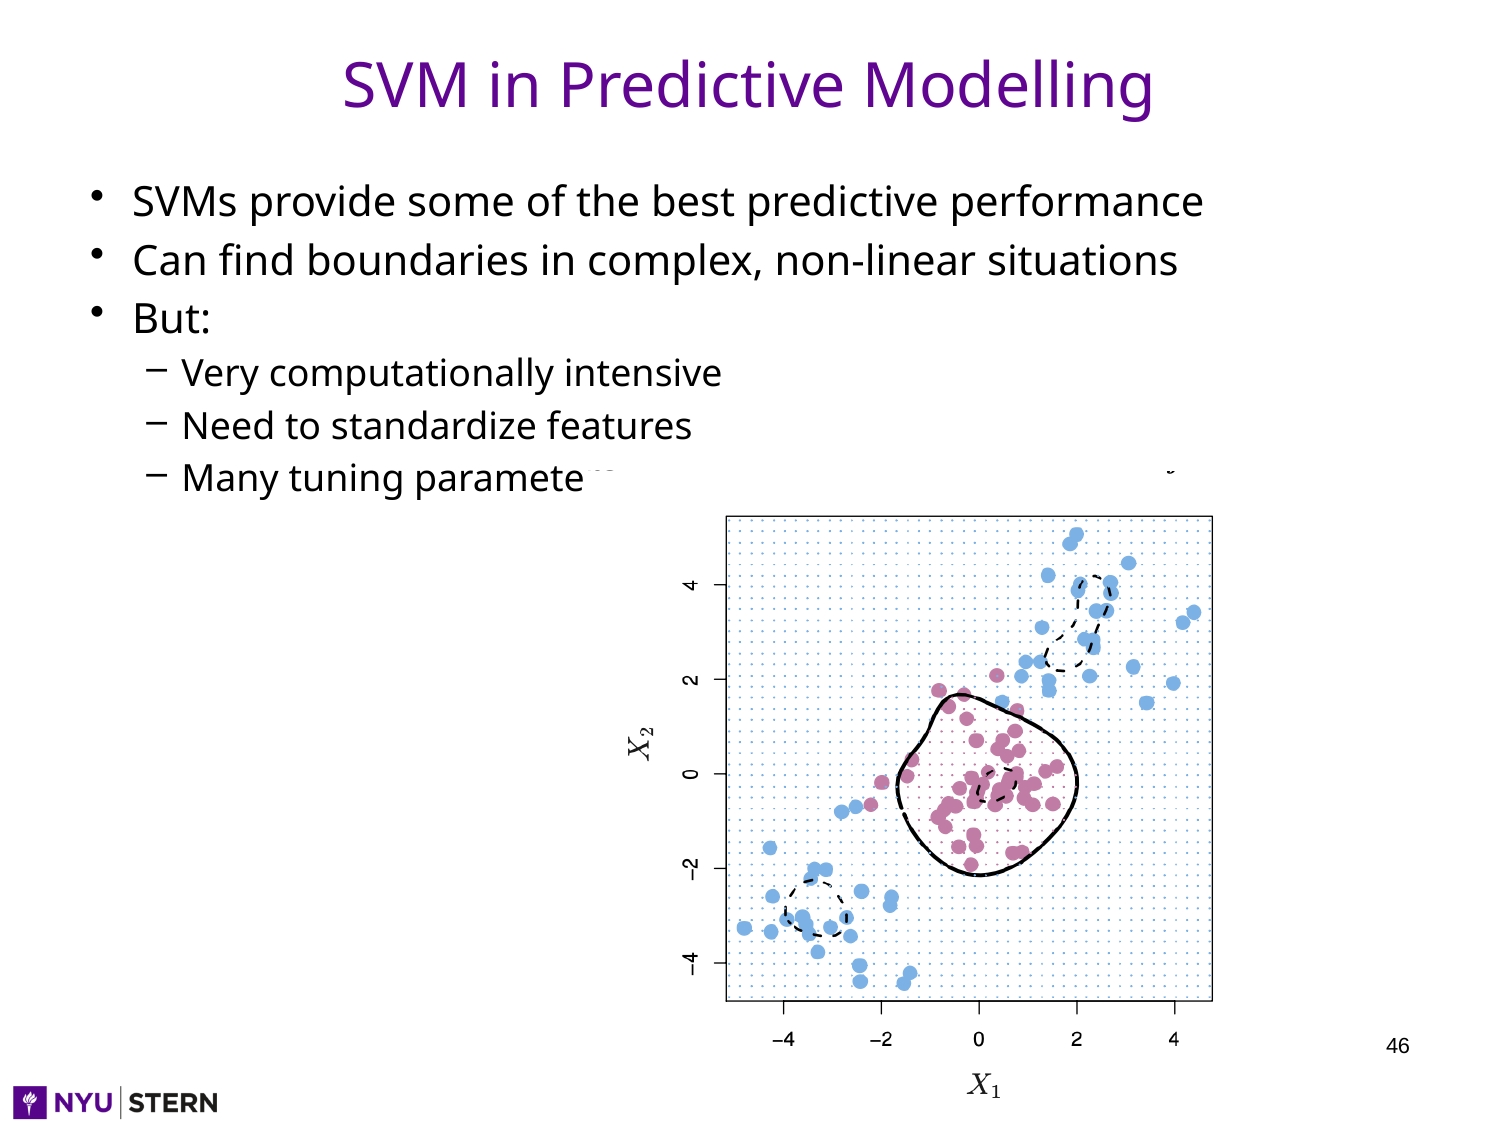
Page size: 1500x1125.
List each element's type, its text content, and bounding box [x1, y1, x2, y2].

list SVMs provide some of the best predictive performance Can find boundaries in complex, non-linear situations But: Very computationally intensive Need to standardize features Many tuning parameters [75, 167, 1425, 958]
title SVM in Predictive Modelling [75, 22, 1425, 142]
slide_number 46 [1237, 1024, 1426, 1103]
picture [584, 471, 1234, 1110]
picture [0, 1038, 230, 1125]
